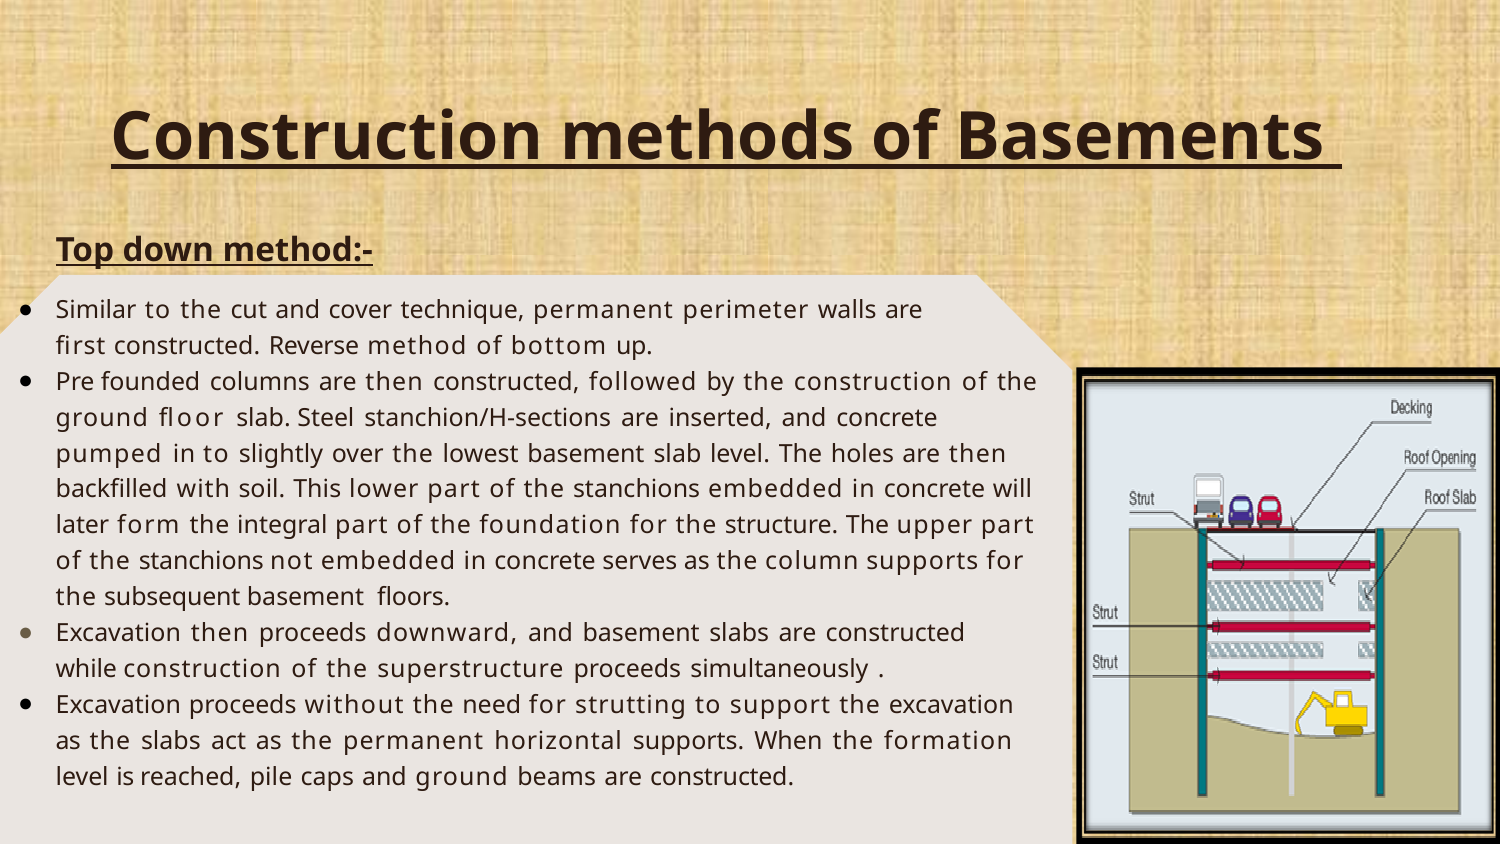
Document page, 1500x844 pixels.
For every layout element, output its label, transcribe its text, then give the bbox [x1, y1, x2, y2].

title Construction methods of Basements [95, 77, 1430, 233]
picture [0, 0, 1500, 844]
text_box Top down method:- Similar to the cut and cover technique, permanent perimeter walls are first constructed. Reverse method of bottom up. Pre founded columns are then constructed, followed by the construction of the ground floor slab. Steel stanchion/H-sections are inserted, and concrete pumped in to slightly over the lowest basement slab level. The holes are then backfilled with soil. This lower part of the stanchions embedded in concrete will later form the integral part of the foundation for the structure. The upper part of the stanchions not embedded in concrete serves as the column supports for the subsequent basement floors. Excavation then proceeds downward, and basement slabs are constructed while construction of the superstructure proceeds simultaneously . Excavation proceeds without the need for strutting to support the excavation as the slabs act as the permanent horizontal supports. When the formation level is reached, pile caps and ground beams are constructed. [0, 212, 1059, 844]
